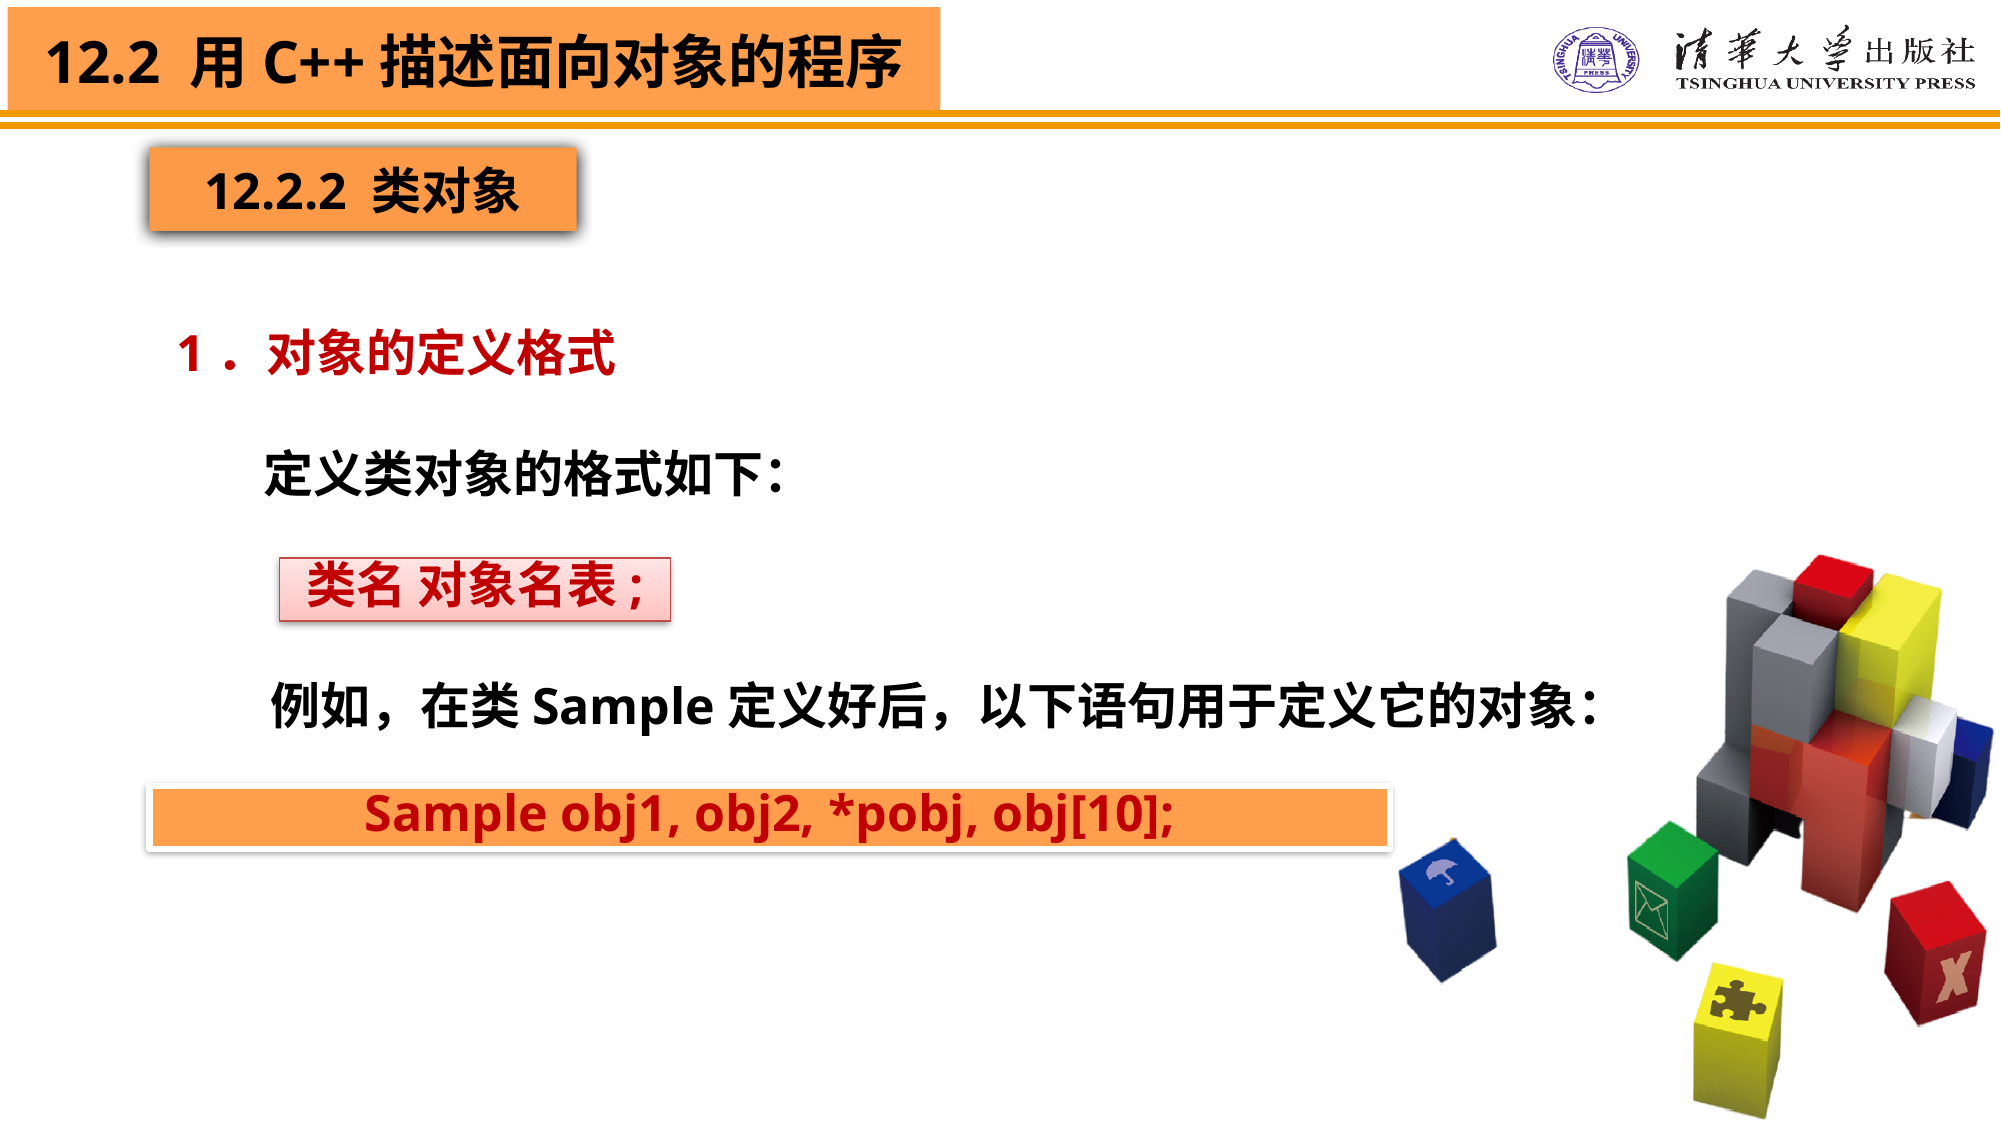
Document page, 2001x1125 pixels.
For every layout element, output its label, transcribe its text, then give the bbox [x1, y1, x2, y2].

picture [1384, 509, 2000, 1125]
text_box 12.2.2 类对象 [149, 147, 577, 231]
text_box 1．对象的定义格式 [161, 326, 648, 389]
text_box 定义类对象的格式如下： [248, 446, 911, 509]
picture [1504, 0, 2001, 144]
text_box 例如，在类Sample定义好后，以下语句用于定义它的对象： [255, 678, 1379, 742]
text_box Sample obj1, obj2, *pobj, obj[10]; [146, 783, 1379, 852]
text_box 类名 对象名表; [279, 557, 671, 622]
